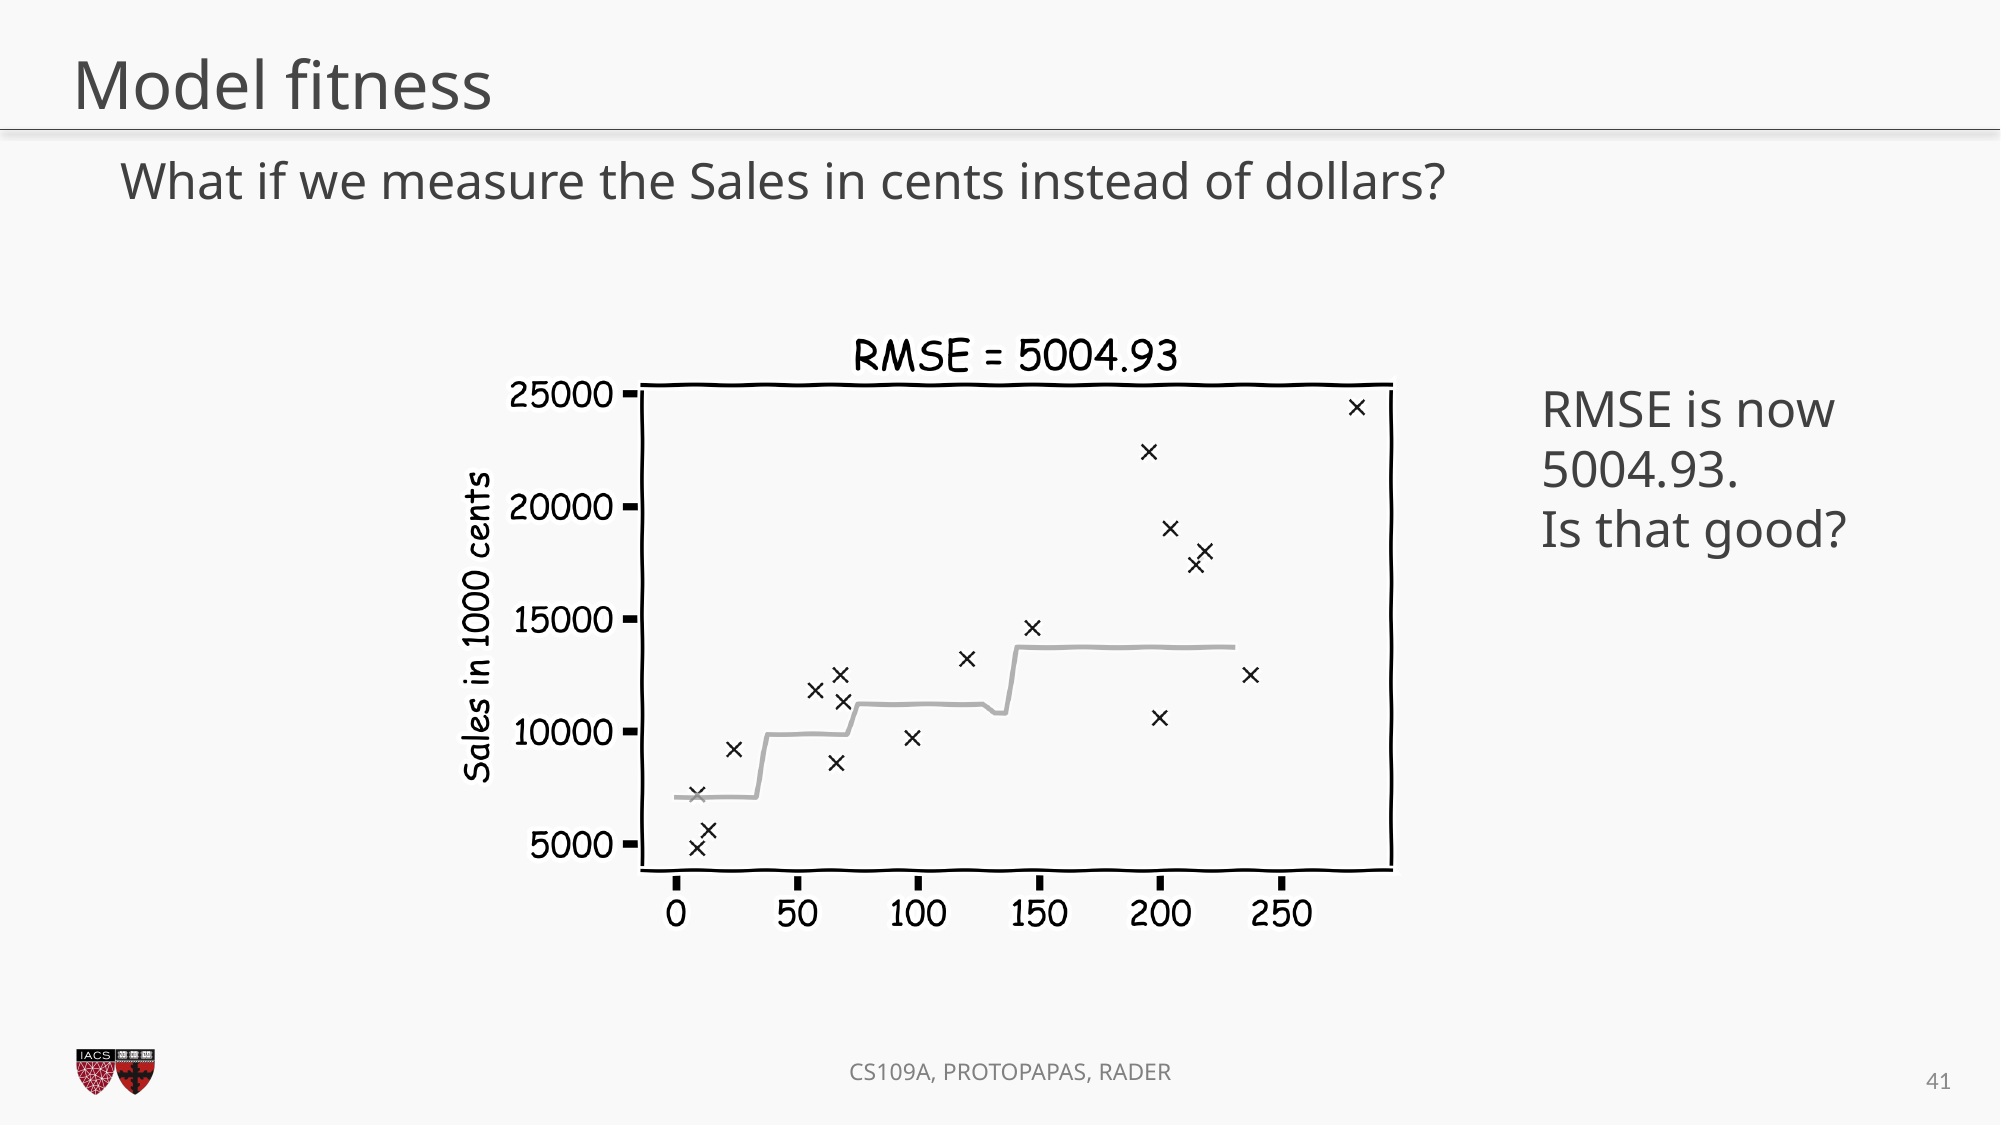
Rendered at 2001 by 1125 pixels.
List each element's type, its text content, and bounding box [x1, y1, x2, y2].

title Model fitness [57, 35, 1943, 162]
text_box What if we measure the Sales in cents instead of dollars? [105, 141, 1807, 217]
slide_number 40 [1500, 1050, 1967, 1110]
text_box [428, 299, 1962, 1013]
picture [75, 1049, 155, 1095]
